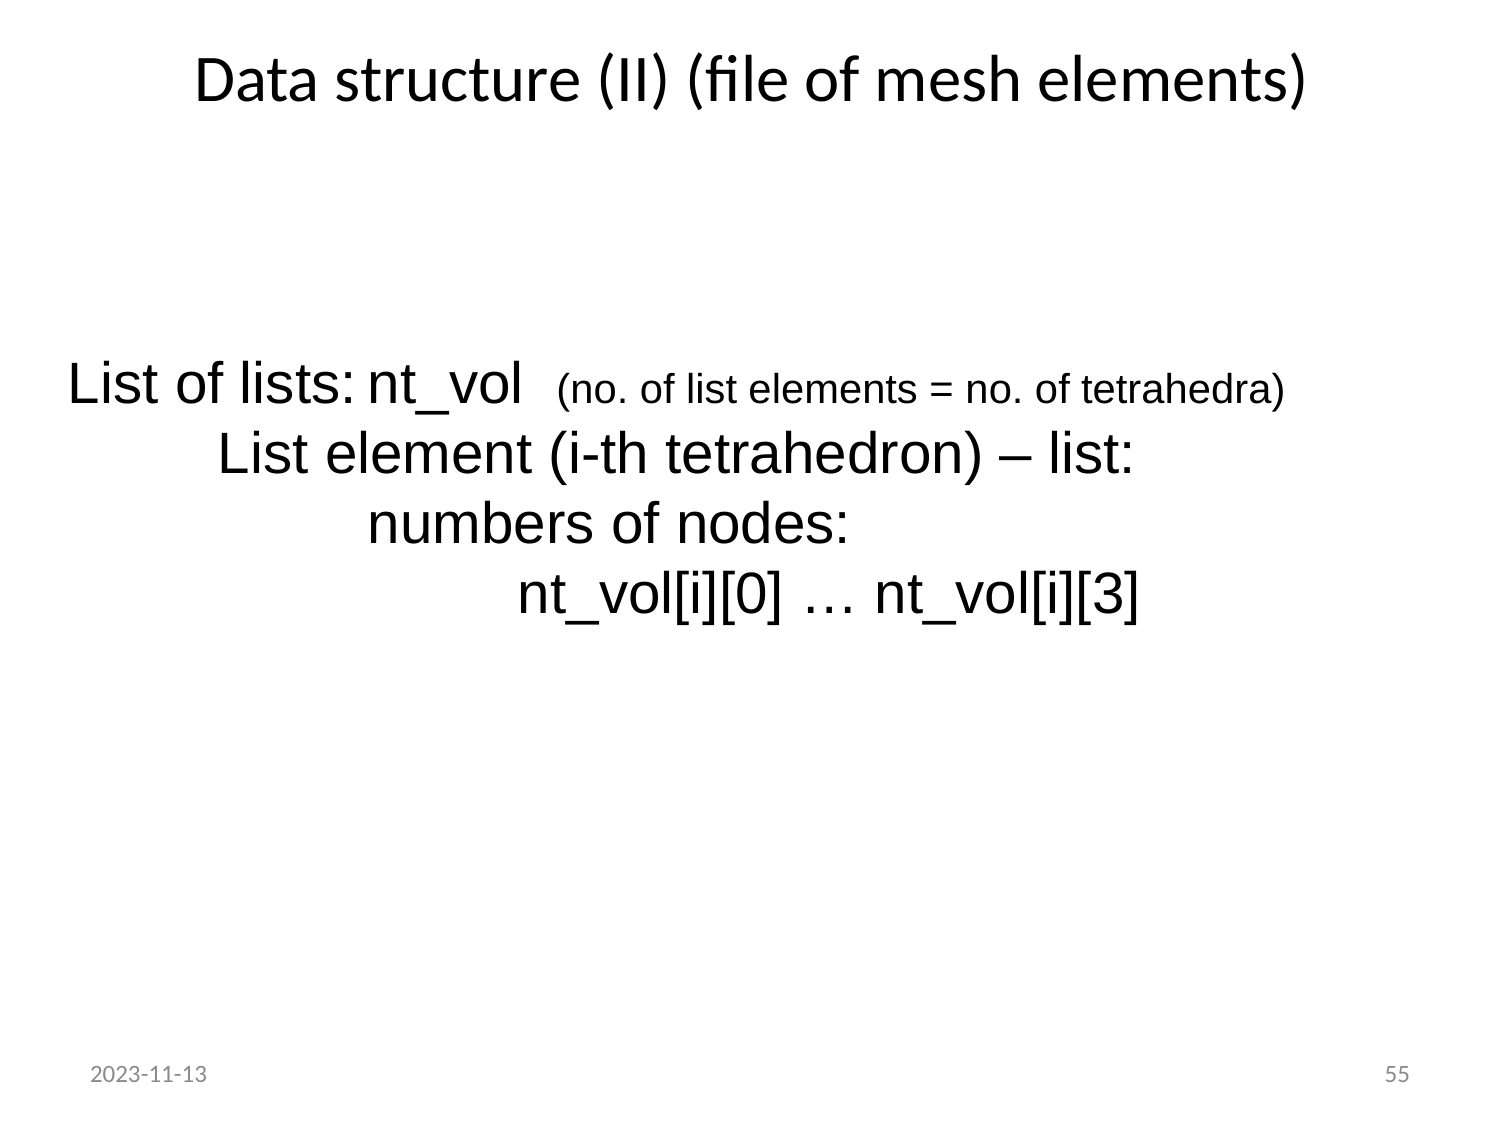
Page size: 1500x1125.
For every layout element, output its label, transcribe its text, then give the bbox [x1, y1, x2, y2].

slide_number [75, 1042, 425, 1103]
title Data structure (II) (file of mesh elements) [76, 0, 1427, 150]
slide_number 55 [1074, 1042, 1425, 1103]
text_box List of lists: nt_vol (no. of list elements = no. of tetrahedra) List element (i-th tetrahedron) – list: numbers of nodes: nt_vol[i][0] … nt_vol[i][3] [53, 338, 1459, 633]
